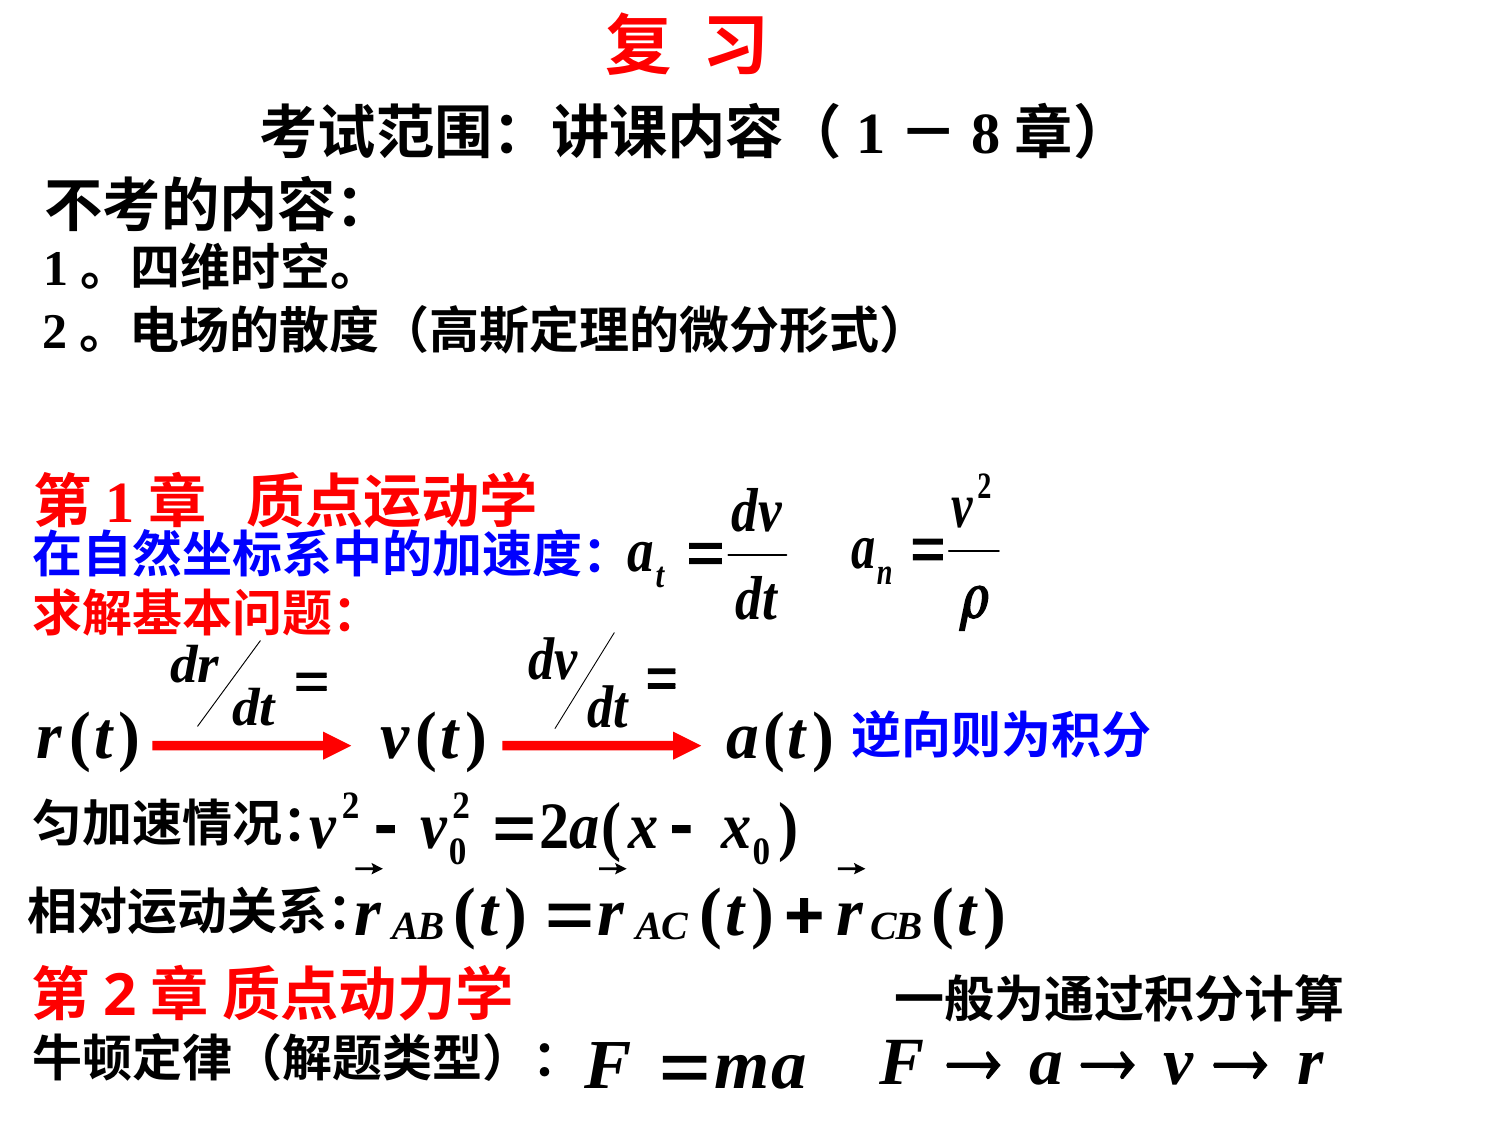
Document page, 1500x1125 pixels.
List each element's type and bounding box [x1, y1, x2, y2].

text_box [17, 573, 1233, 780]
text_box [16, 949, 1456, 1107]
text_box [17, 455, 1011, 573]
text_box [29, 0, 1120, 367]
text_box [12, 849, 1018, 952]
text_box [17, 776, 810, 882]
